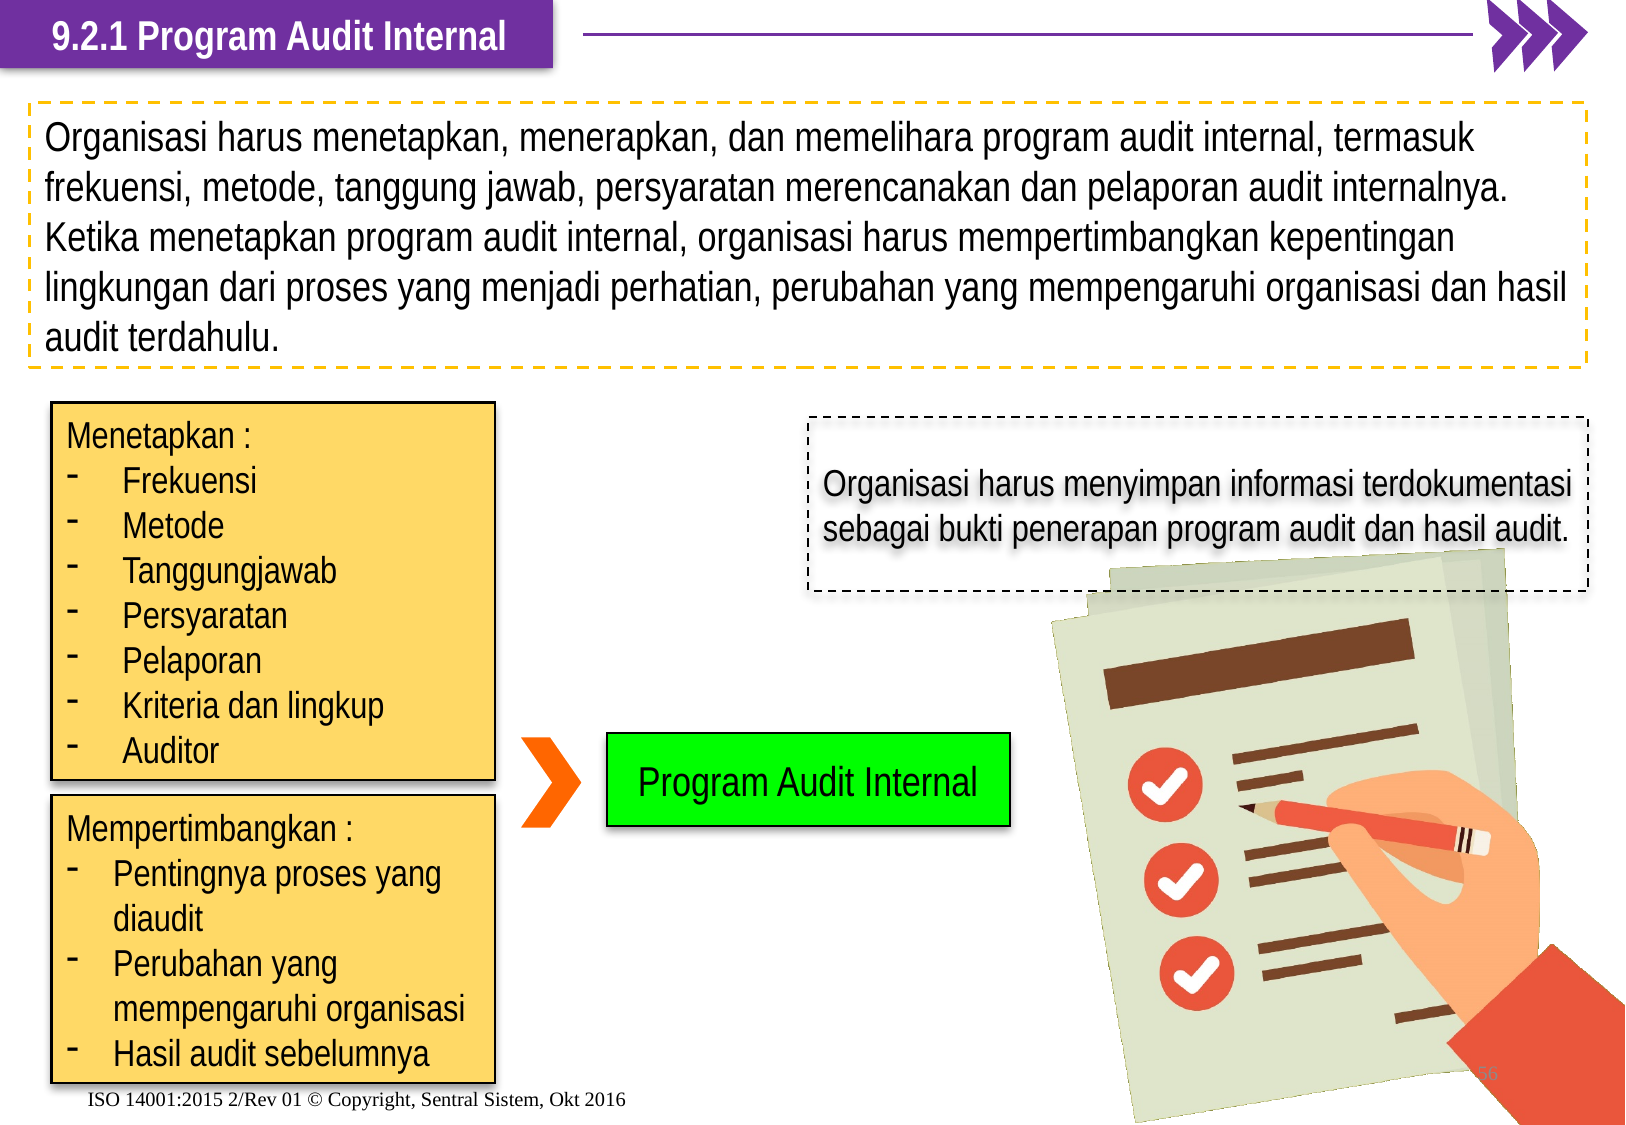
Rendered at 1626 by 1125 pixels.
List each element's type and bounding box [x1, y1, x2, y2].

picture [990, 520, 1625, 1125]
text_box [516, 735, 585, 830]
footer [72, 1084, 940, 1113]
text_box [807, 416, 1589, 592]
text_box [50, 794, 496, 1084]
text_box [0, 0, 553, 69]
text_box [1486, 0, 1589, 73]
text_box [606, 732, 990, 827]
text_box [50, 401, 496, 781]
text_box [29, 102, 1587, 368]
